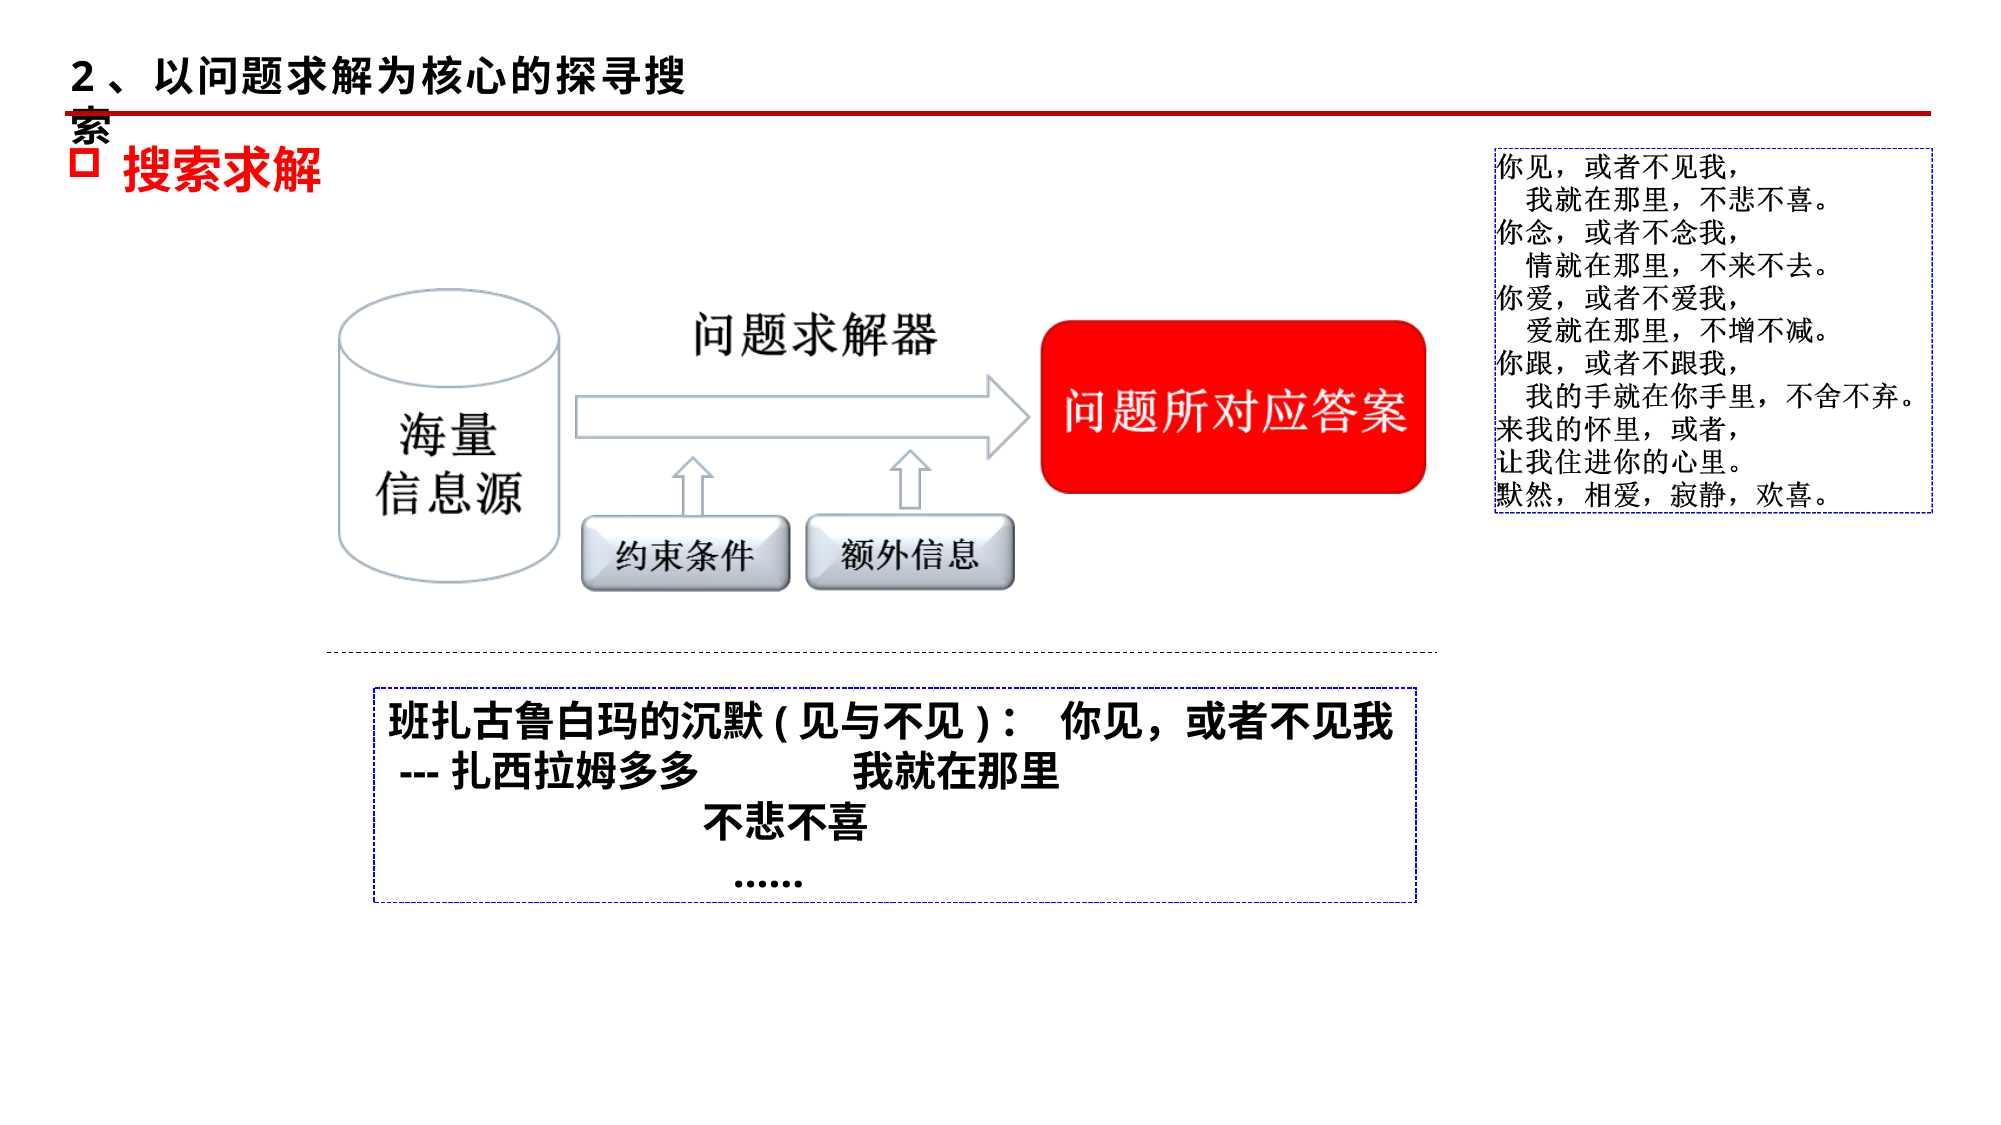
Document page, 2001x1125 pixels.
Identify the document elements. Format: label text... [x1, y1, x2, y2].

text_box 2、以问题求解为核心的探寻搜索 [70, 116, 687, 138]
text_box 搜索求解 [66, 138, 326, 199]
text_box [326, 138, 1945, 906]
text_box 2、以问题求解为核心的探寻搜索 [70, 49, 687, 111]
